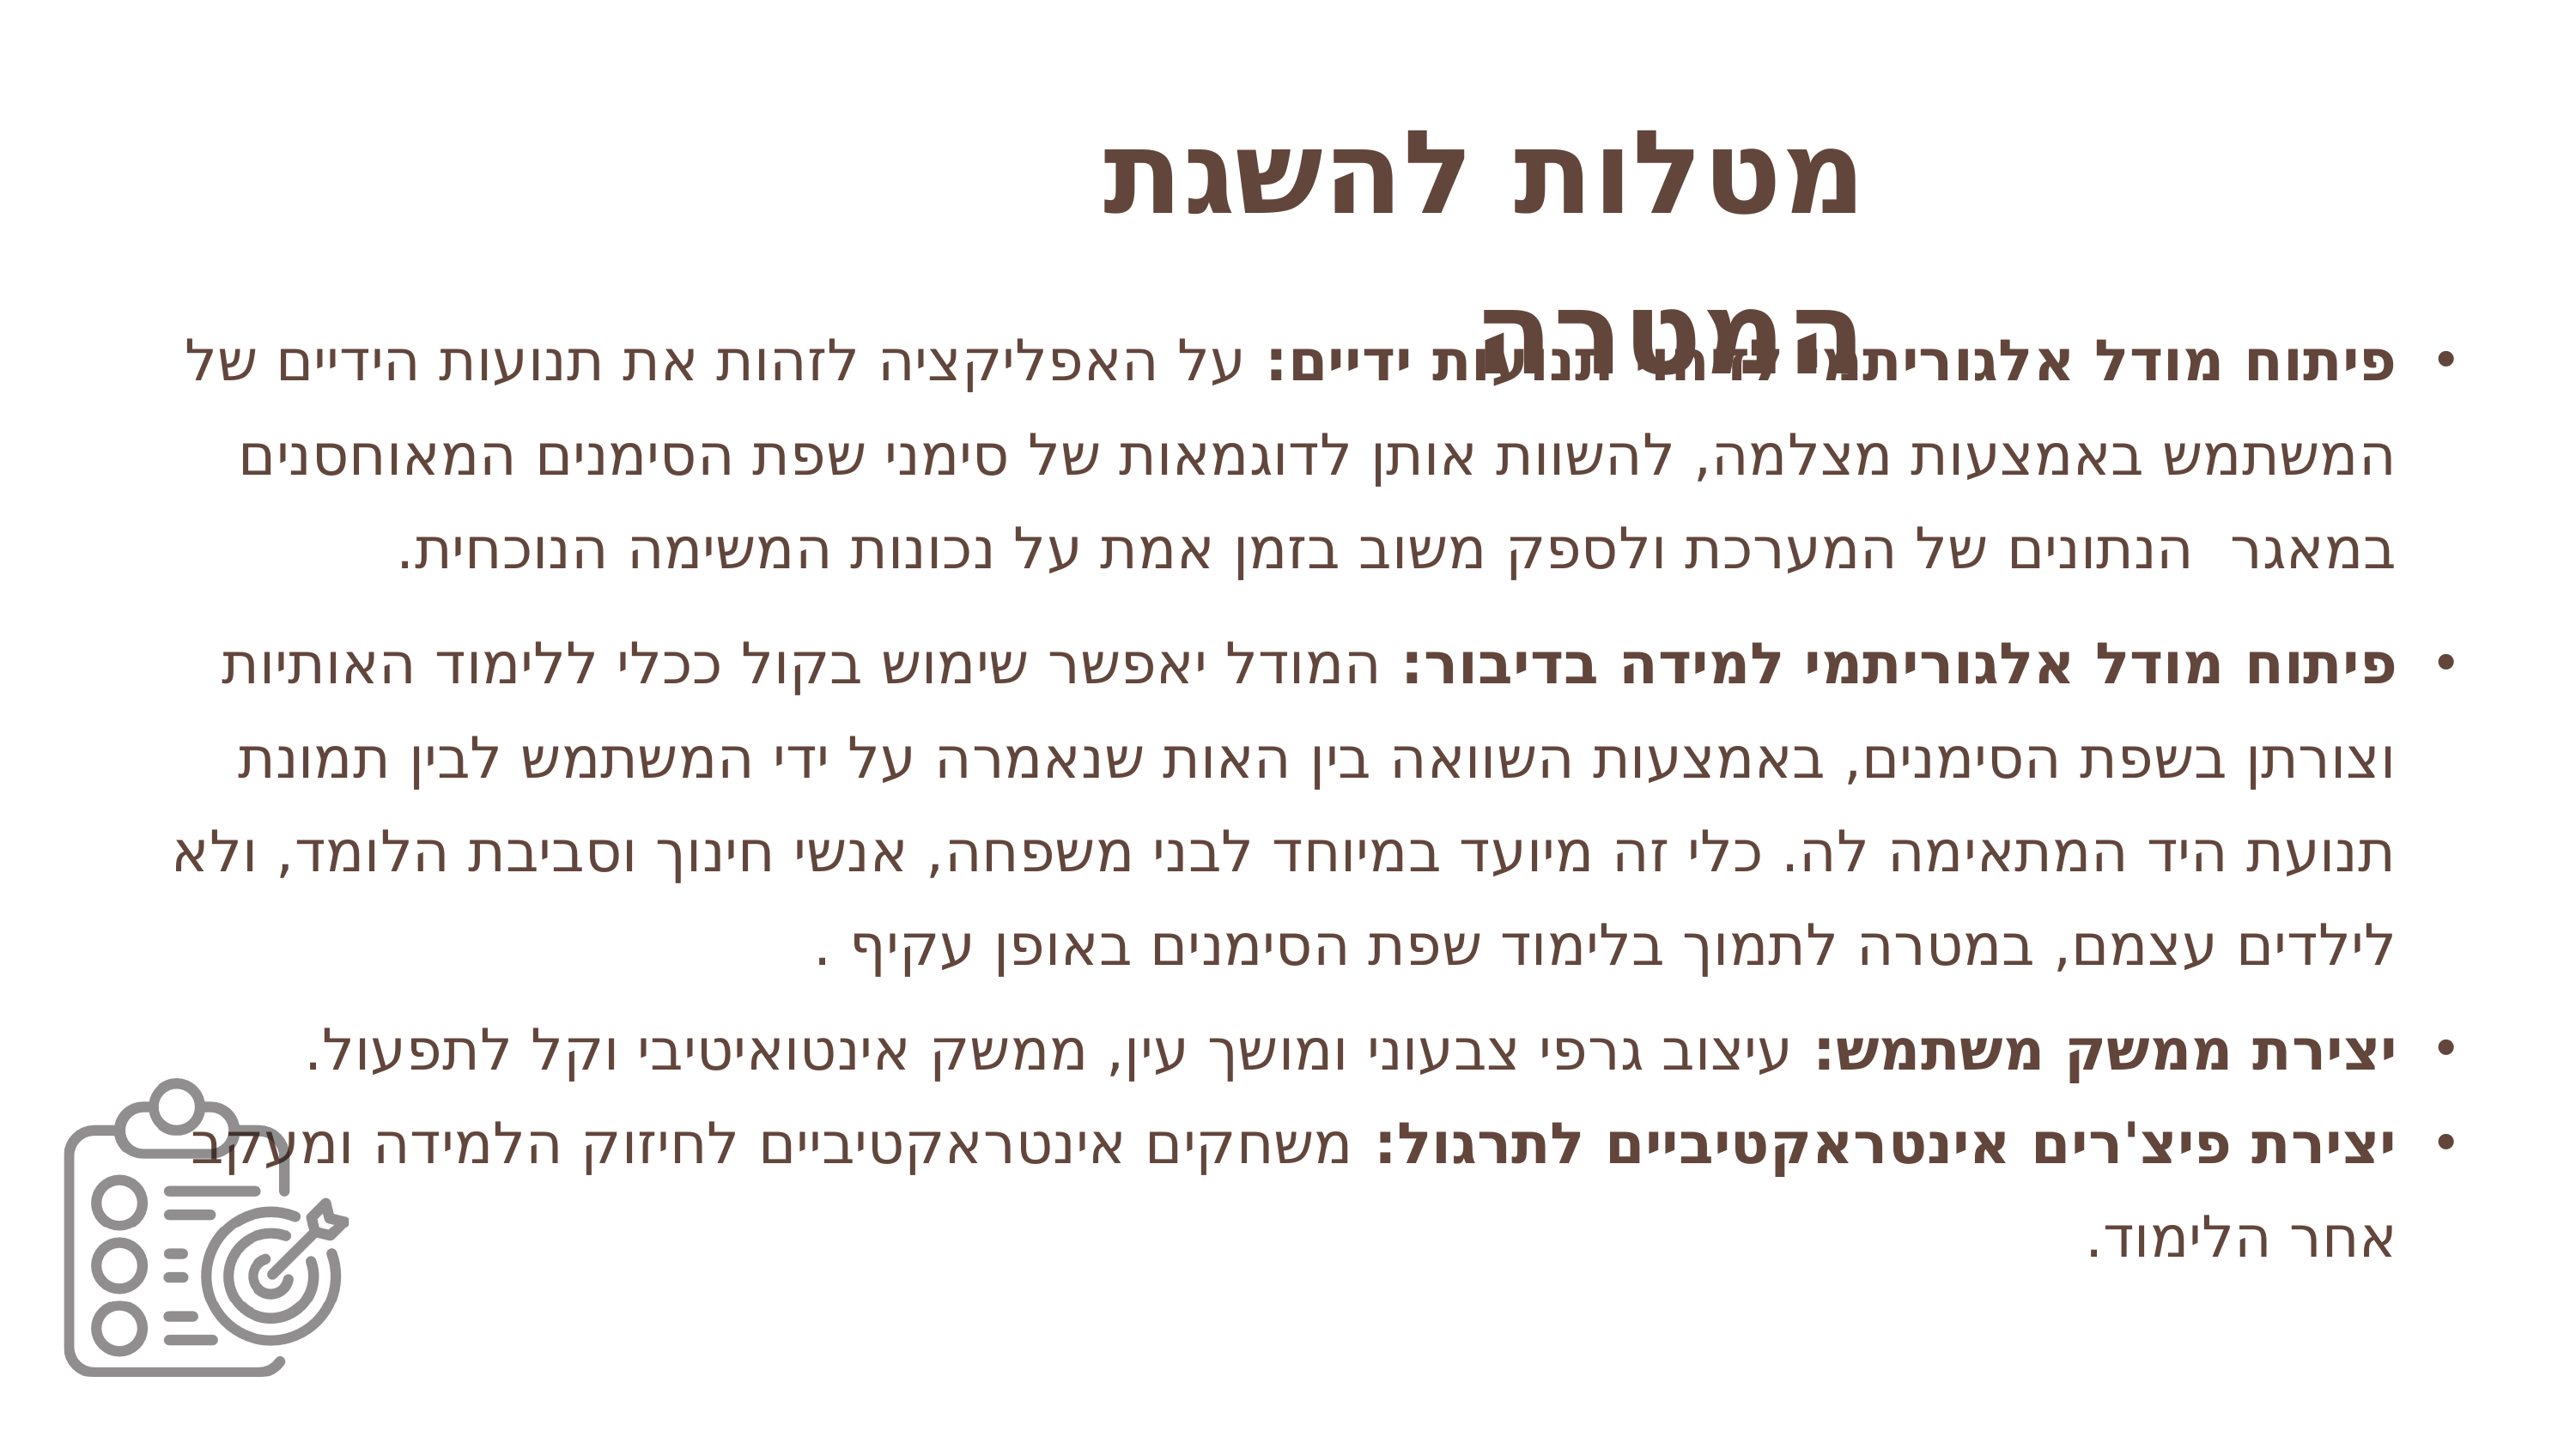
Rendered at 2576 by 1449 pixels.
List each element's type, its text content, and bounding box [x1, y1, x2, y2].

text_box מטלות להשגת המטרה [709, 76, 1867, 397]
text_box פיתוח מודל אלגוריתמי לזיהוי תנועות ידיים: על האפליקציה לזהות את תנועות הידיים של המשתמש באמצעות מצלמה, להשוות אותן לדוגמאות של סימני שפת הסימנים המאוחסנים במאגר הנתונים של המערכת ולספק משוב בזמן אמת על נכונות המשימה הנוכחית. פיתוח מודל אלגוריתמי למידה בדיבור: המודל יאפשר שימוש בקול ככלי ללימוד האותיות וצורתן בשפת הסימנים, באמצעות השוואה בין האות שנאמרה על ידי המשתמש לבין תמונת תנועת היד המתאימה לה. כלי זה מיועד במיוחד לבני משפחה, אנשי חינוך וסביבת הלומד, ולא לילדים עצמם, במטרה לתמוך בלימוד שפת הסימנים באופן עקיף . יצירת ממשק משתמש: עיצוב גרפי צבעוני ומושך עין, ממשק אינטואיטיבי וקל לתפעול. יצירת פיצ'רים אינטראקטיביים לתרגול: משחקים אינטראקטיביים לחיזוק הלמידה ומעקב אחר הלימוד. [171, 299, 2514, 1449]
text_box [64, 1078, 349, 1377]
